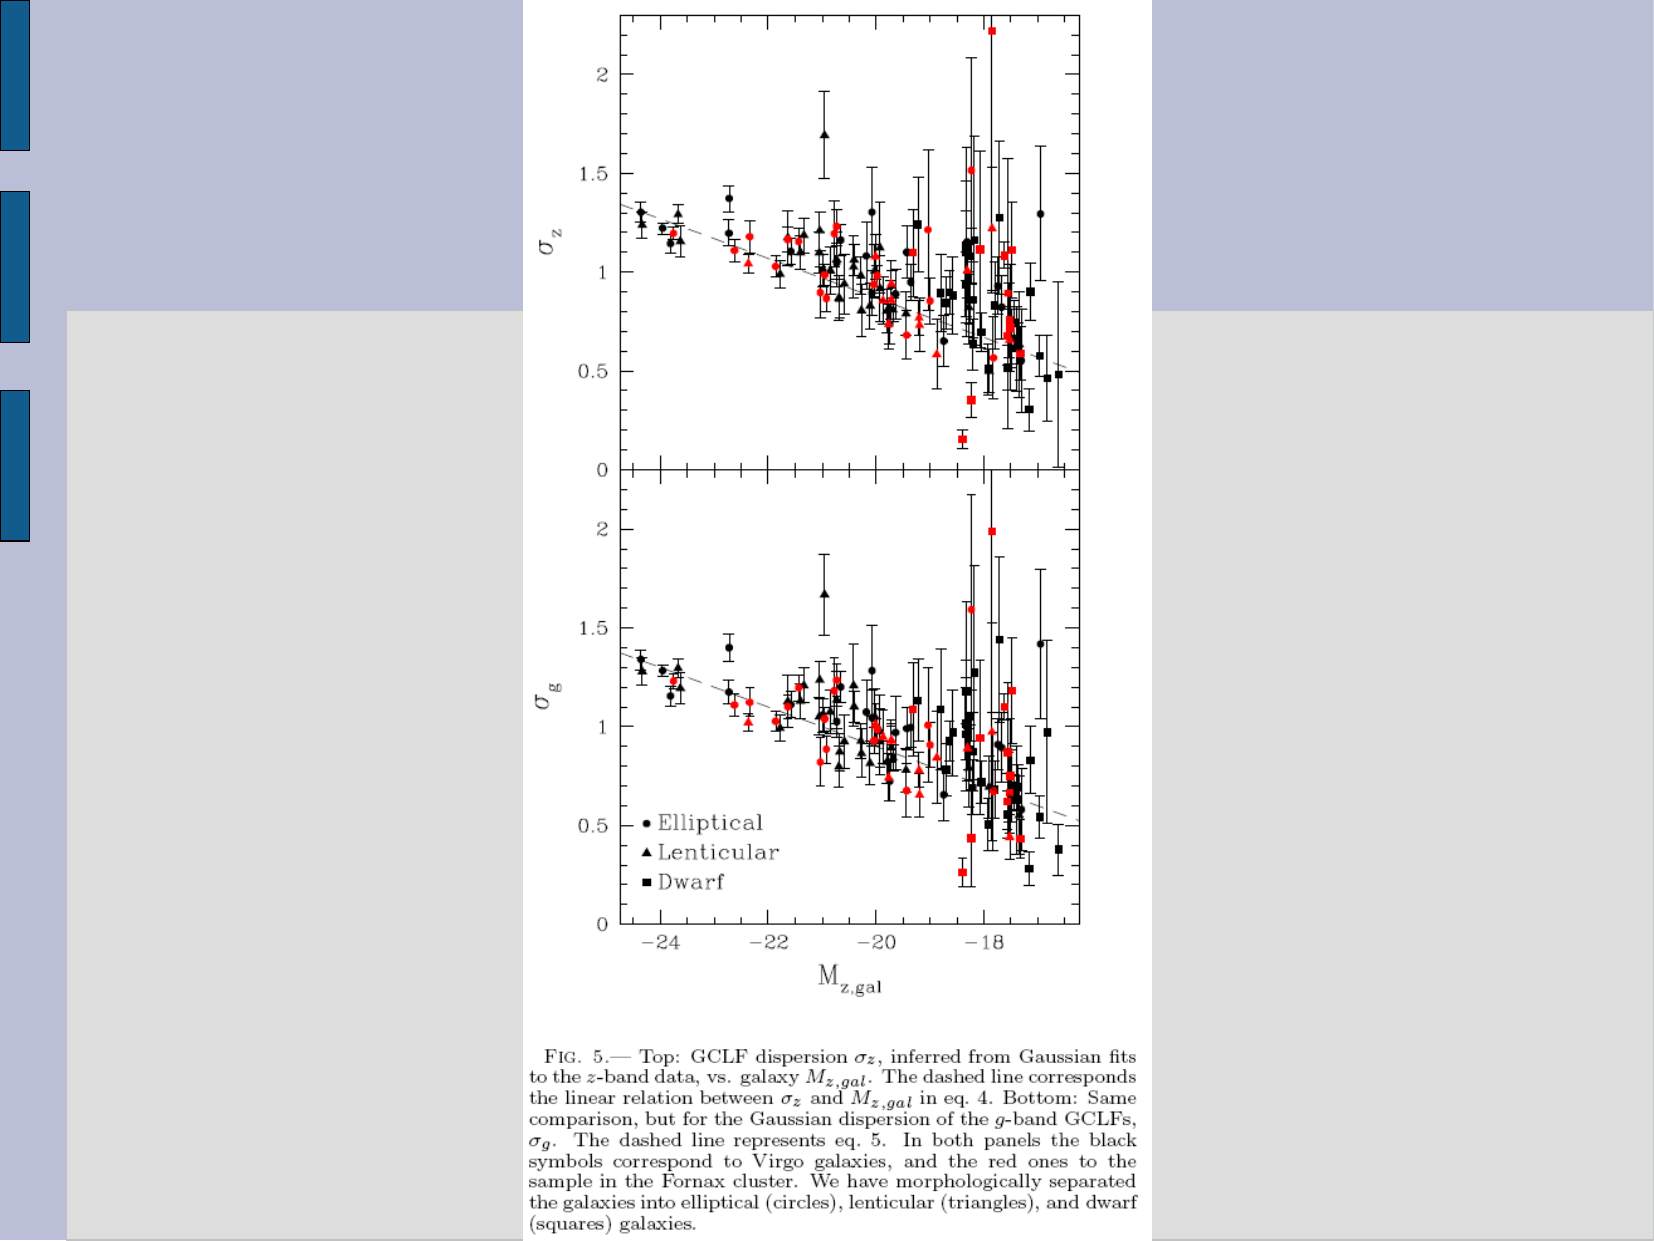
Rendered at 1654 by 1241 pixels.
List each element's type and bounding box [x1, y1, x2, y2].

picture [523, 0, 1152, 1241]
